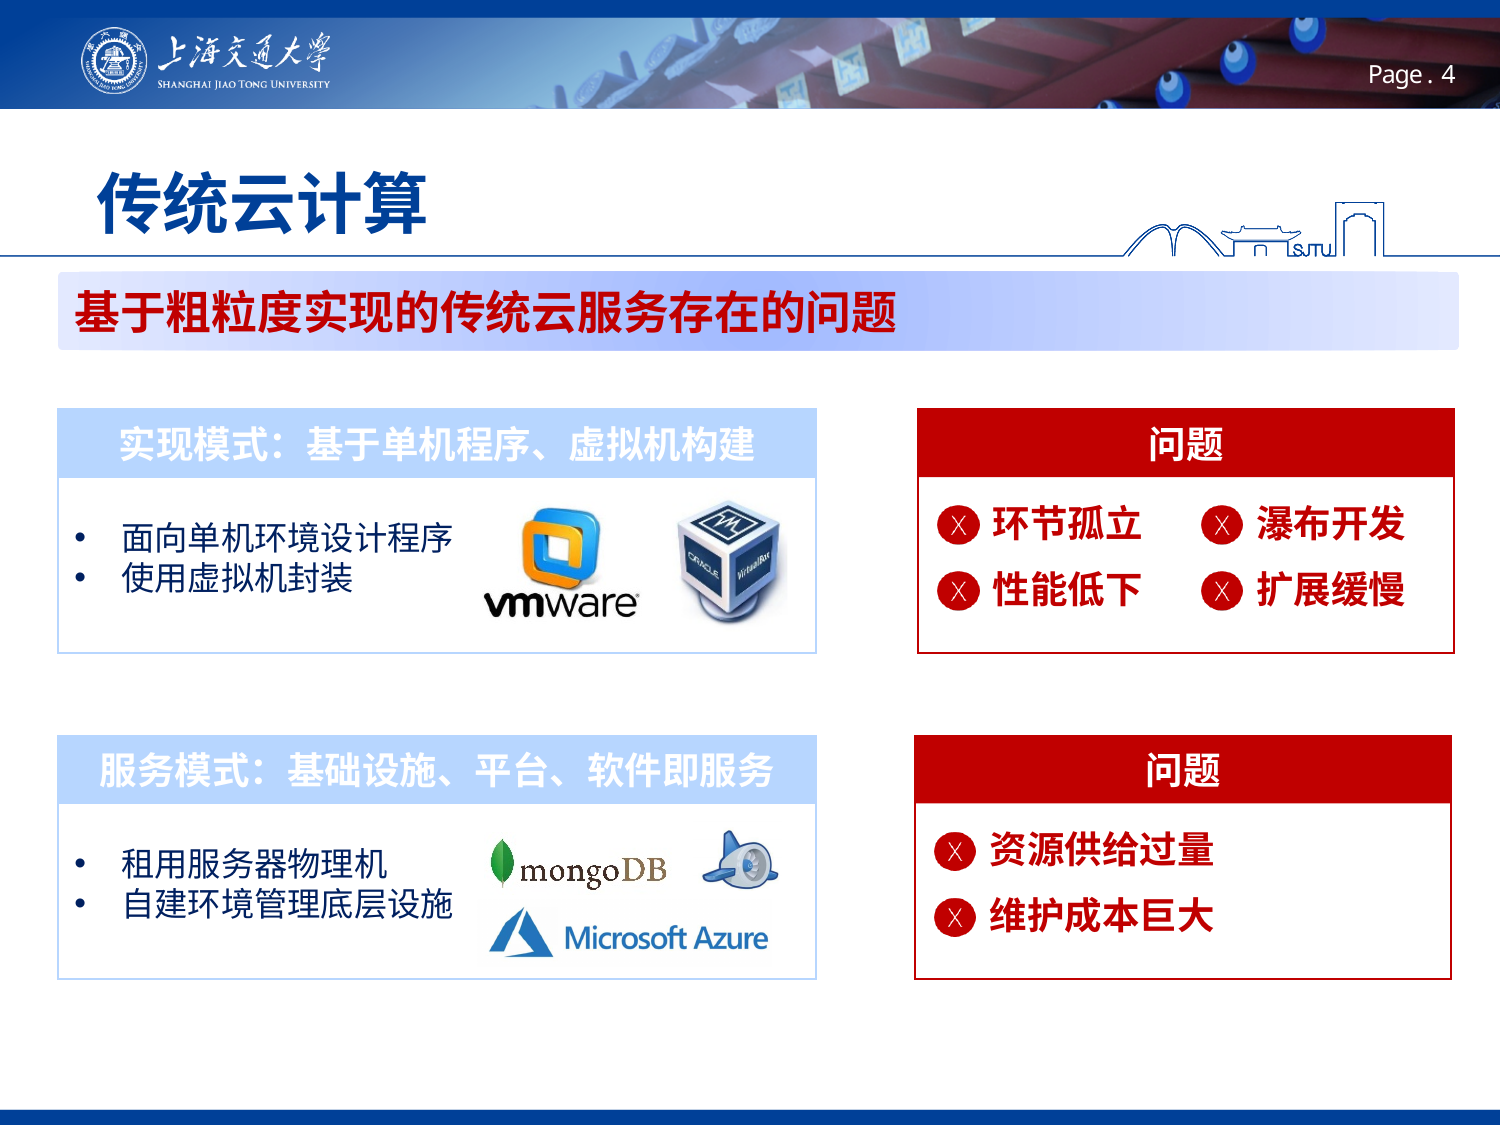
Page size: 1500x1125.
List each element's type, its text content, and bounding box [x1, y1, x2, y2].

text_box 扩展缓慢 [1241, 558, 1432, 619]
picture [930, 825, 979, 885]
text_box 实现模式：基于单机程序、虚拟机构建 [57, 409, 817, 478]
text_box 基于粗粒度实现的传统云服务存在的问题 [58, 271, 1460, 351]
text_box 维护成本巨大 [974, 885, 1236, 945]
text_box [917, 408, 1455, 654]
title 传统云计算 [81, 160, 1455, 255]
picture [656, 487, 788, 638]
picture [933, 564, 983, 624]
text_box [57, 804, 817, 980]
text_box 性能低下 [977, 558, 1168, 619]
text_box 服务模式：基础设施、平台、软件即服务 [57, 735, 817, 804]
picture [1197, 498, 1246, 558]
picture [0, 18, 1500, 109]
picture [484, 832, 672, 895]
text_box [914, 735, 1452, 980]
text_box 环节孤立 [977, 492, 1168, 553]
text_box 面向单机环境设计程序 使用虚拟机封装 [59, 509, 480, 605]
picture [476, 899, 772, 967]
picture [930, 891, 979, 950]
text_box [57, 478, 817, 654]
text_box 资源供给过量 [974, 819, 1243, 879]
picture [480, 501, 644, 624]
text_box 瀑布开发 [1241, 492, 1432, 553]
picture [1197, 564, 1246, 624]
text_box 租用服务器物理机 自建环境管理底层设施 [59, 836, 477, 931]
picture [933, 498, 983, 558]
picture [692, 821, 782, 894]
